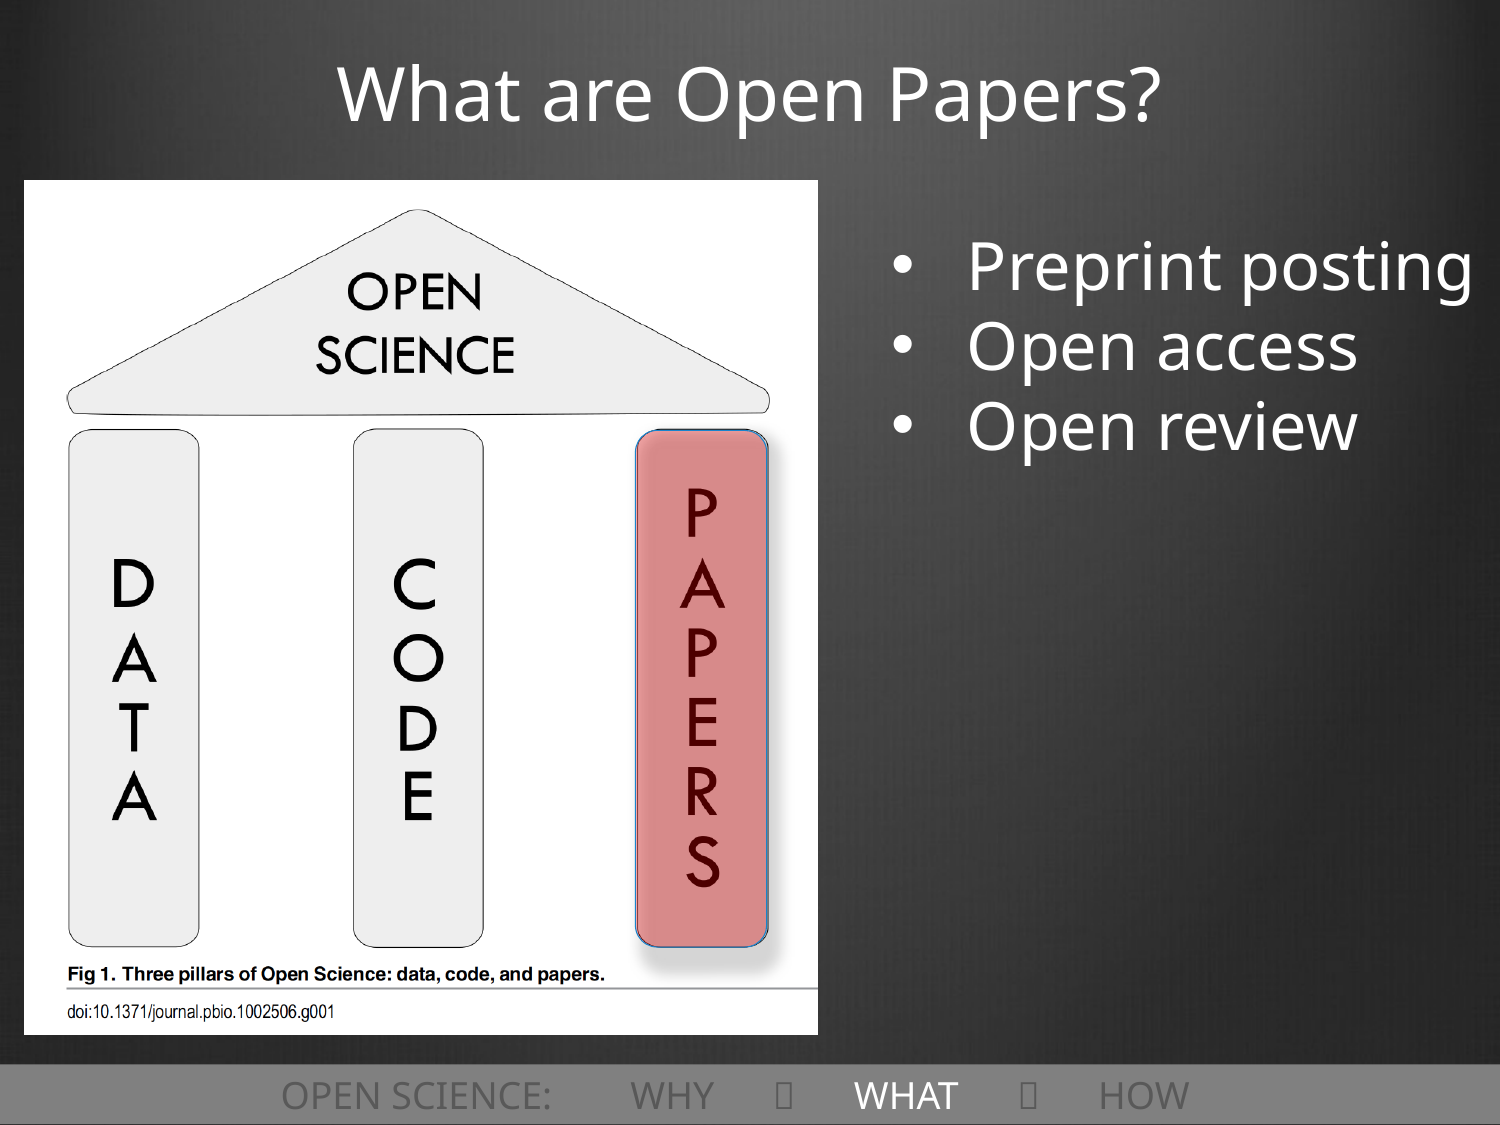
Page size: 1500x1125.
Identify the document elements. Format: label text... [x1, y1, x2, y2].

text_box Preprint posting Open access Open review [868, 216, 1500, 551]
title What are Open Papers? [112, 19, 1388, 163]
text_box OPEN SCIENCE: WHY  WHAT  HOW [0, 1064, 1500, 1125]
picture [24, 180, 819, 1035]
